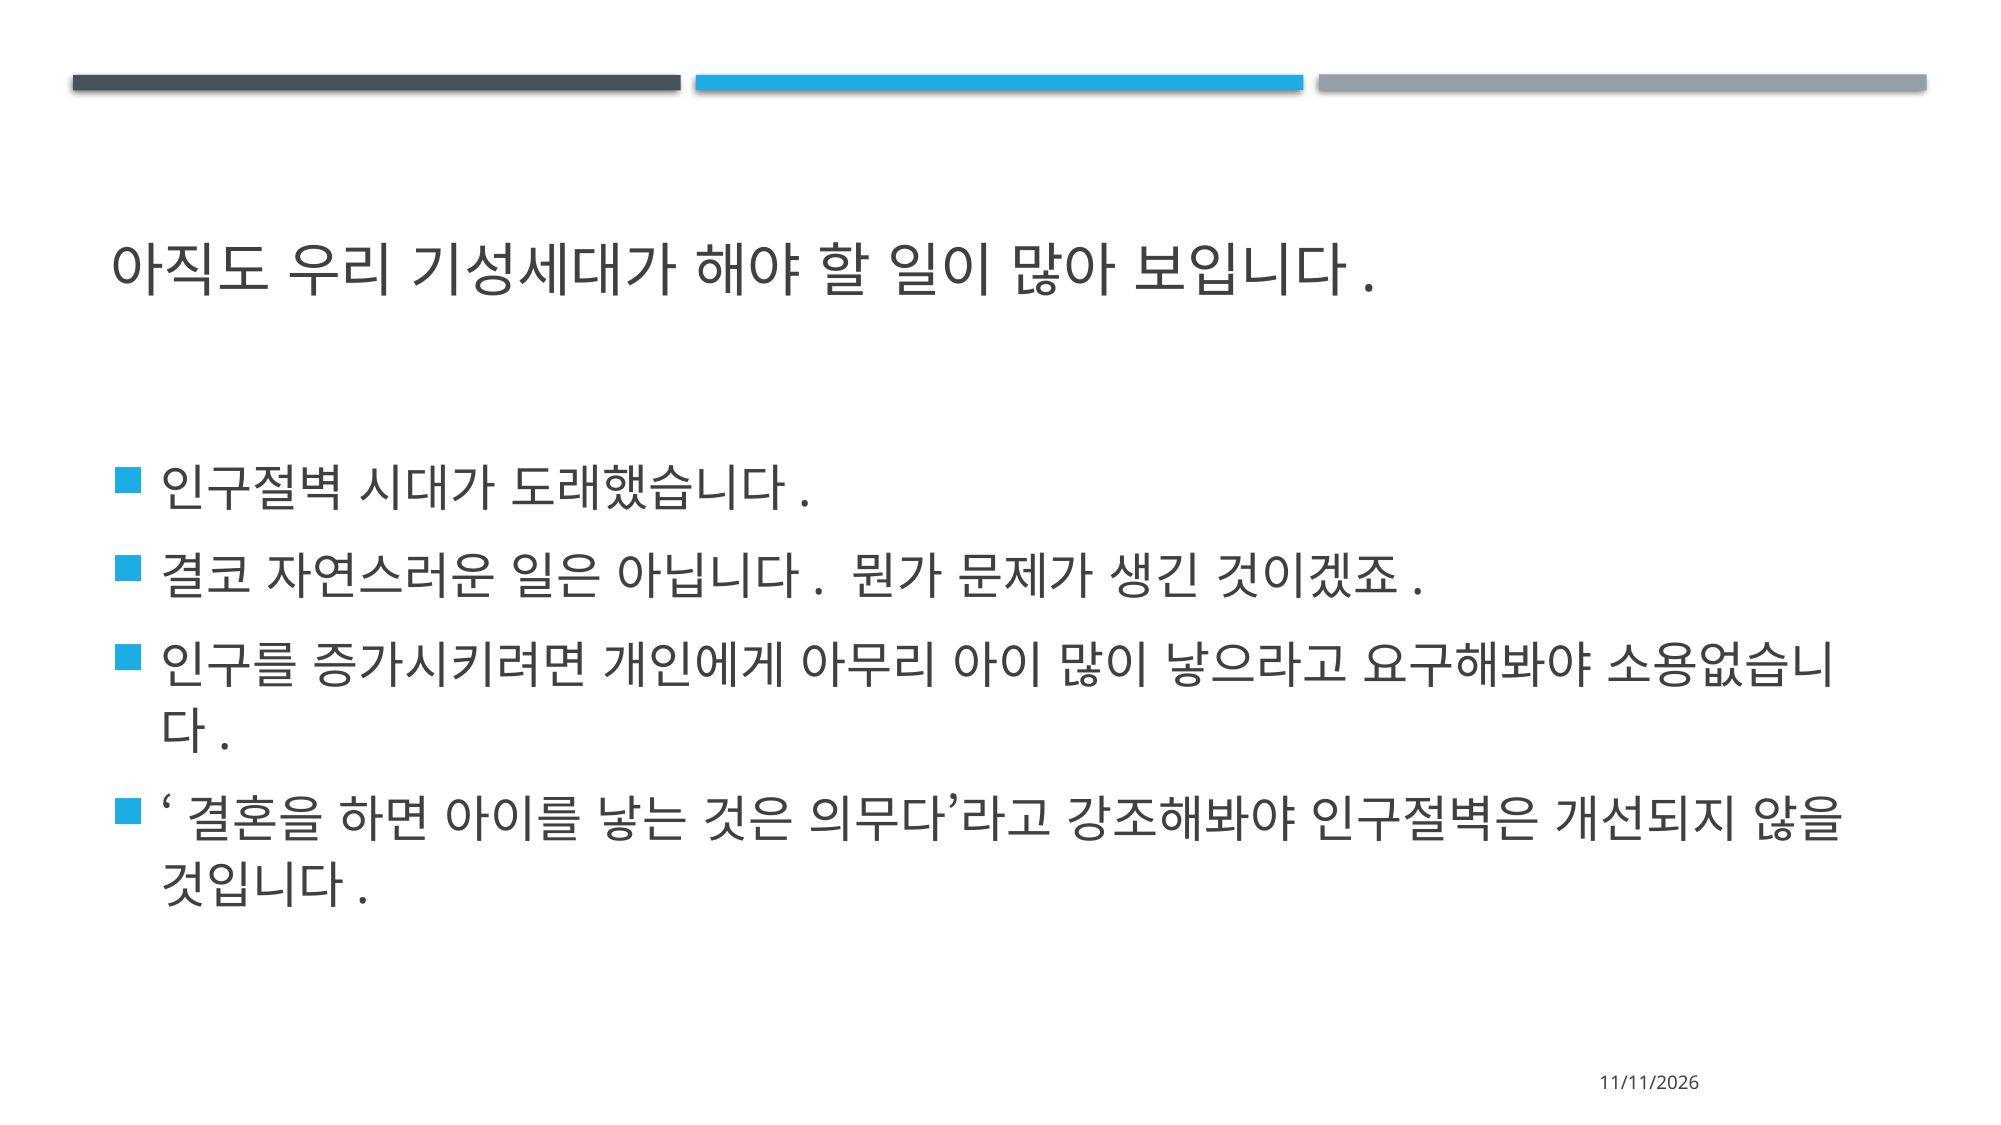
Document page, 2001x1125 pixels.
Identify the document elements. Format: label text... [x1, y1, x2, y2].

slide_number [1247, 1053, 1715, 1114]
list 인구절벽 시대가 도래했습니다. 결코 자연스러운 일은 아닙니다. 뭔가 문제가 생긴 것이겠죠. 인구를 증가시키려면 개인에게 아무리 아이 많이 낳으라고 요구해봐야 소용없습니다. ‘결혼을 하면 아이를 낳는 것은 의무다’라고 강조해봐야 인구절벽은 개선되지 않을 것입니다. [95, 383, 1905, 981]
title 아직도 우리 기성세대가 해야 할 일이 많아 보입니다. [95, 115, 1905, 311]
